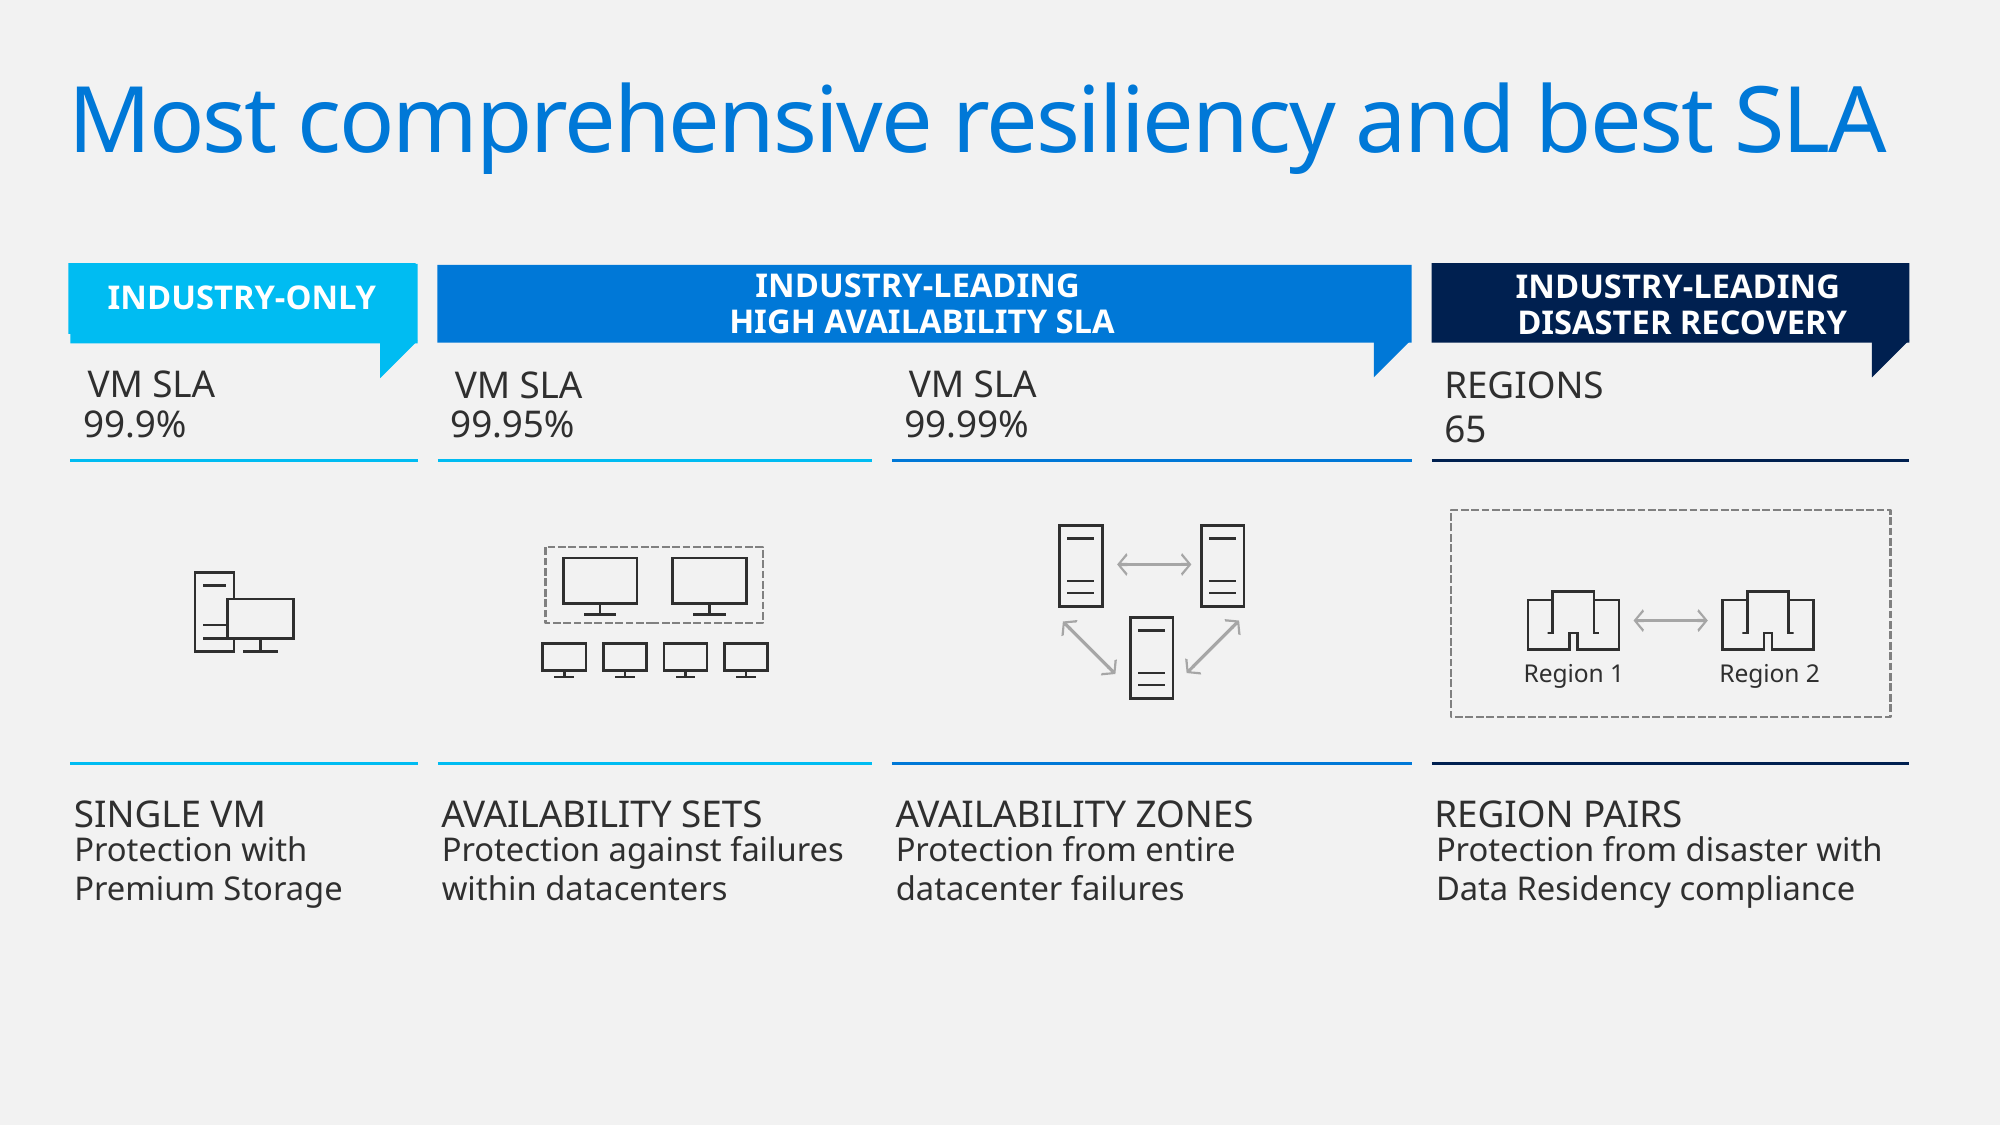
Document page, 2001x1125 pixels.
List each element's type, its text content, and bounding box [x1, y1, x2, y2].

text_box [434, 246, 1412, 378]
text_box [194, 572, 294, 652]
title Most comprehensive resiliency and best SLA [44, 58, 1957, 206]
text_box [880, 782, 1374, 916]
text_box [426, 782, 880, 916]
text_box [70, 379, 233, 453]
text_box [1421, 782, 1903, 916]
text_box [59, 782, 380, 916]
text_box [68, 262, 418, 379]
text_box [1431, 246, 1922, 378]
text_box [542, 546, 768, 678]
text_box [437, 378, 601, 454]
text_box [1450, 509, 1891, 718]
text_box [1059, 525, 1245, 699]
text_box REGIONS 65 [1429, 354, 1619, 458]
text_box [891, 378, 1055, 454]
